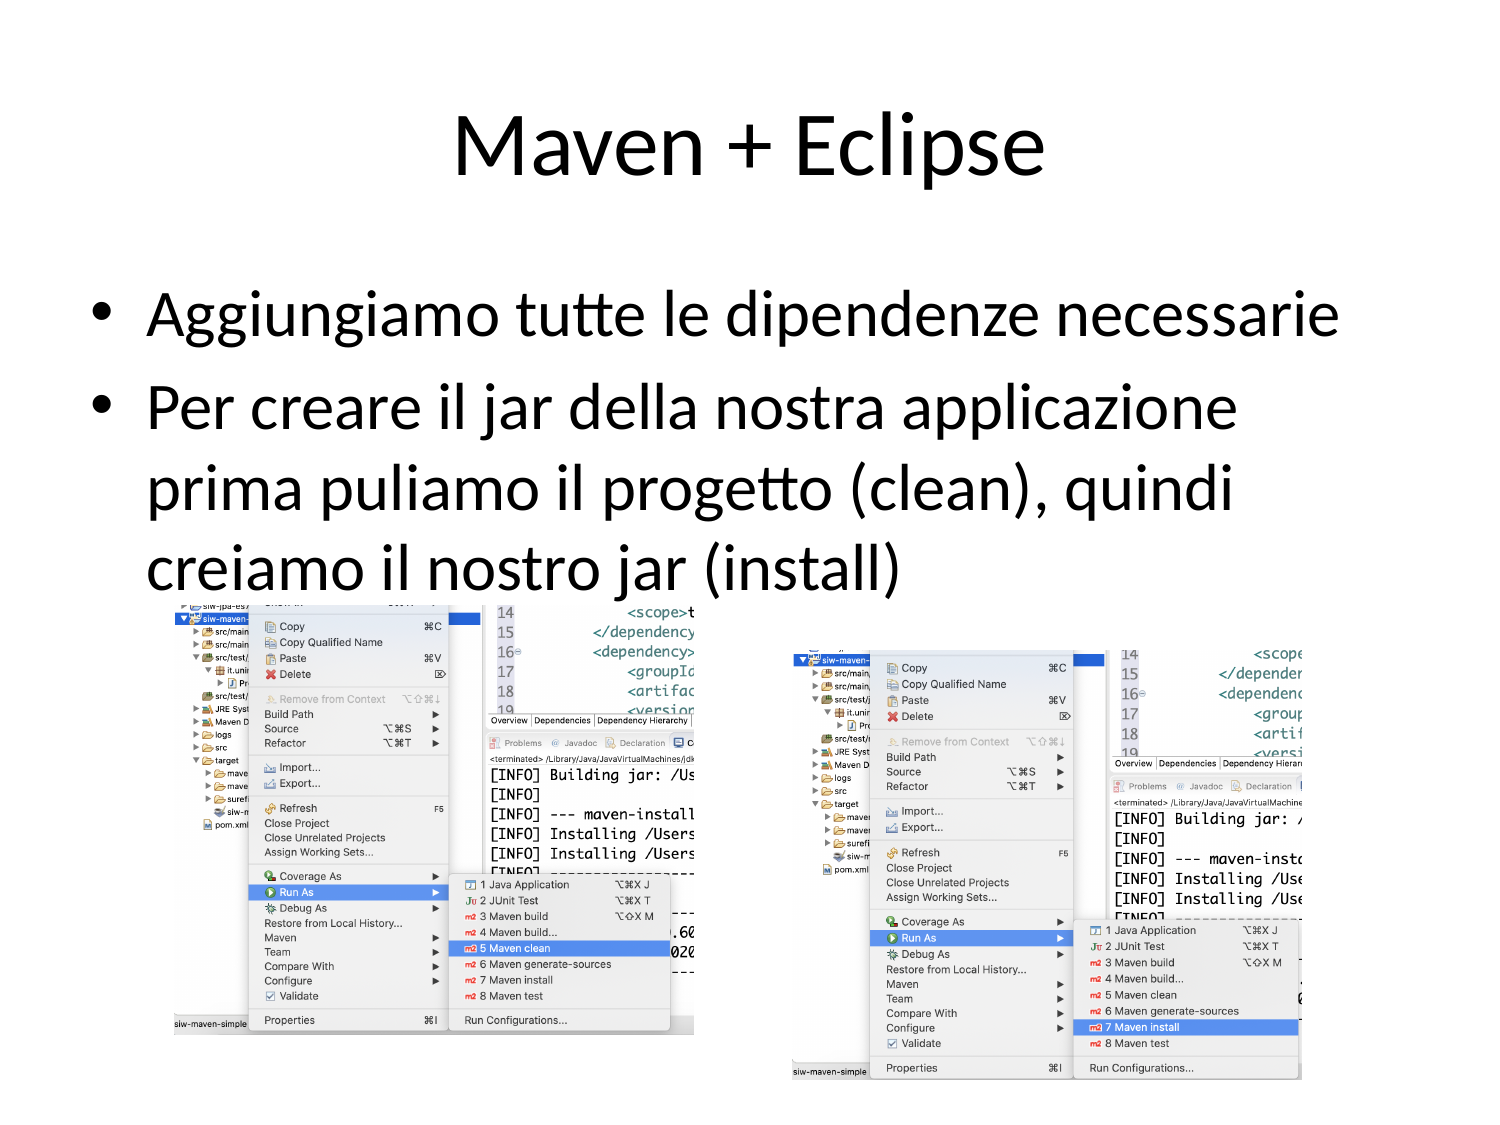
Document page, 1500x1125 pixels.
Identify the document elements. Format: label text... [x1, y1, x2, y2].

title Maven + Eclipse [75, 45, 1425, 233]
picture [791, 649, 1302, 1081]
picture [173, 604, 694, 1036]
list Aggiungiamo tutte le dipendenze necessarie Per creare il jar della nostra applicazione prima puliamo il progetto (clean), quindi creiamo il nostro jar (install) [75, 262, 1425, 1005]
